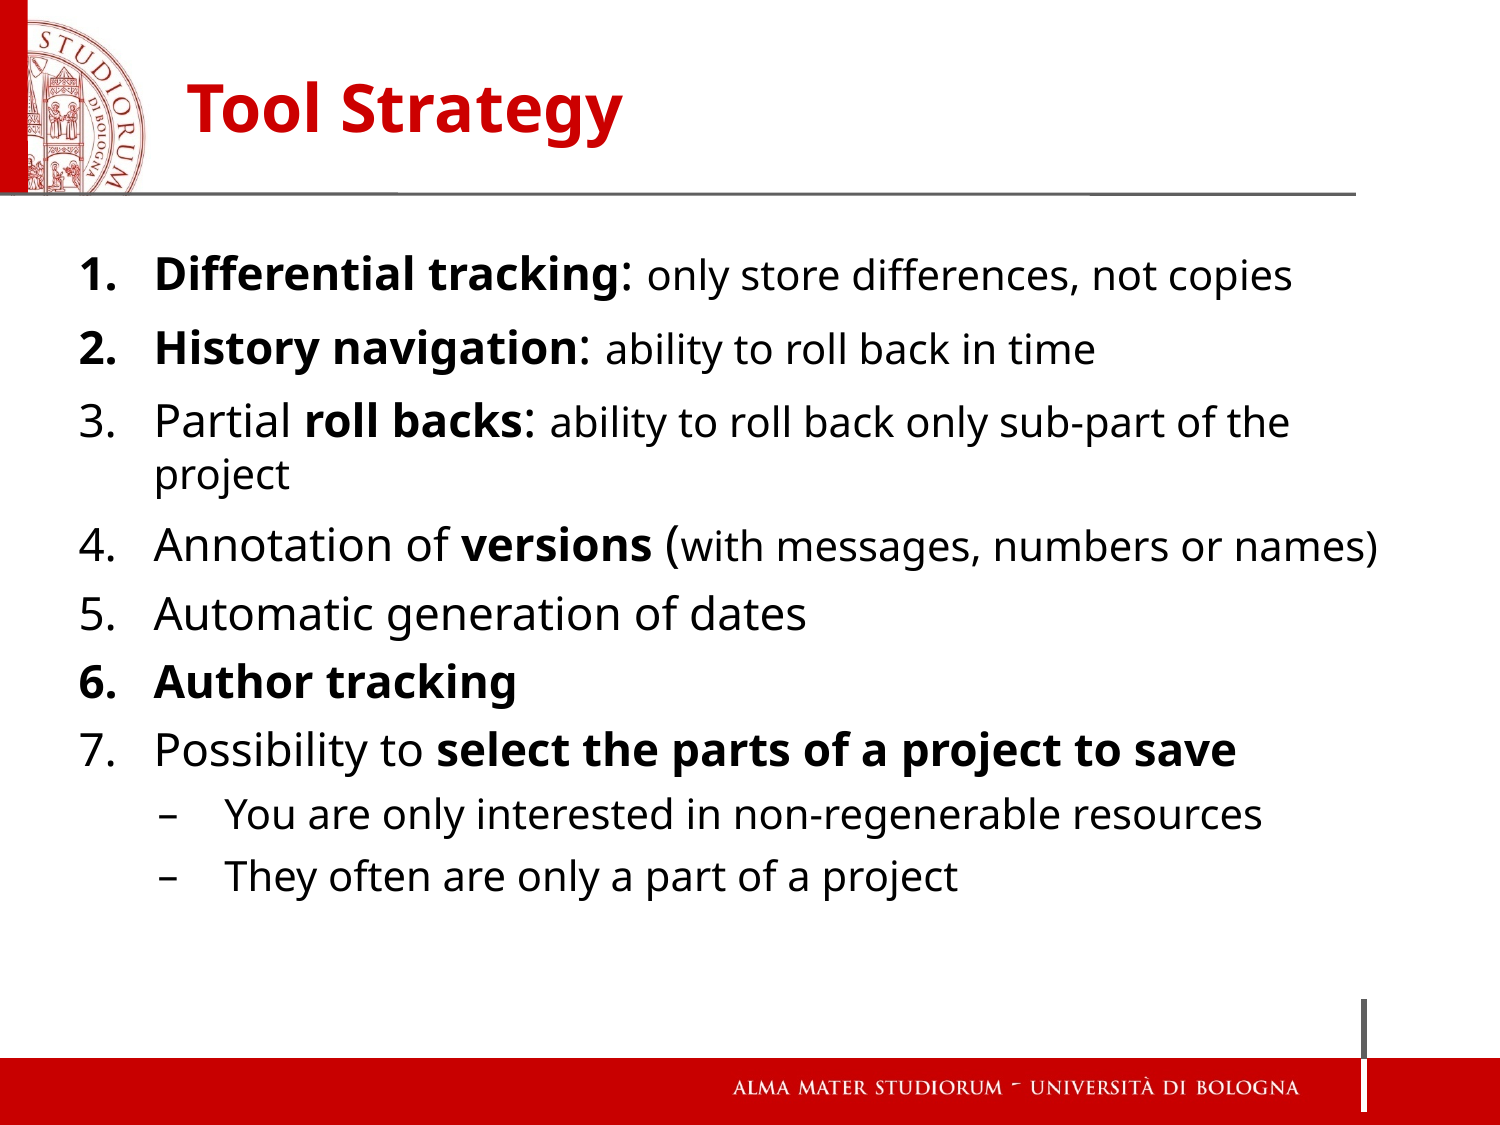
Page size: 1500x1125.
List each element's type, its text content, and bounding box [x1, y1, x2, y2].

picture [0, 1058, 1500, 1125]
picture [28, 16, 151, 192]
list Differential tracking: only store differences, not copies History navigation: ability to roll back in time Partial roll backs: ability to roll back only sub-part of the project Annotation of versions (with messages, numbers or names) Automatic generation of dates Author tracking Possibility to select the parts of a project to save You are only interested in non-regenerable resources They often are only a part of a project [59, 233, 1441, 1031]
title Tool Strategy [171, 63, 1425, 149]
